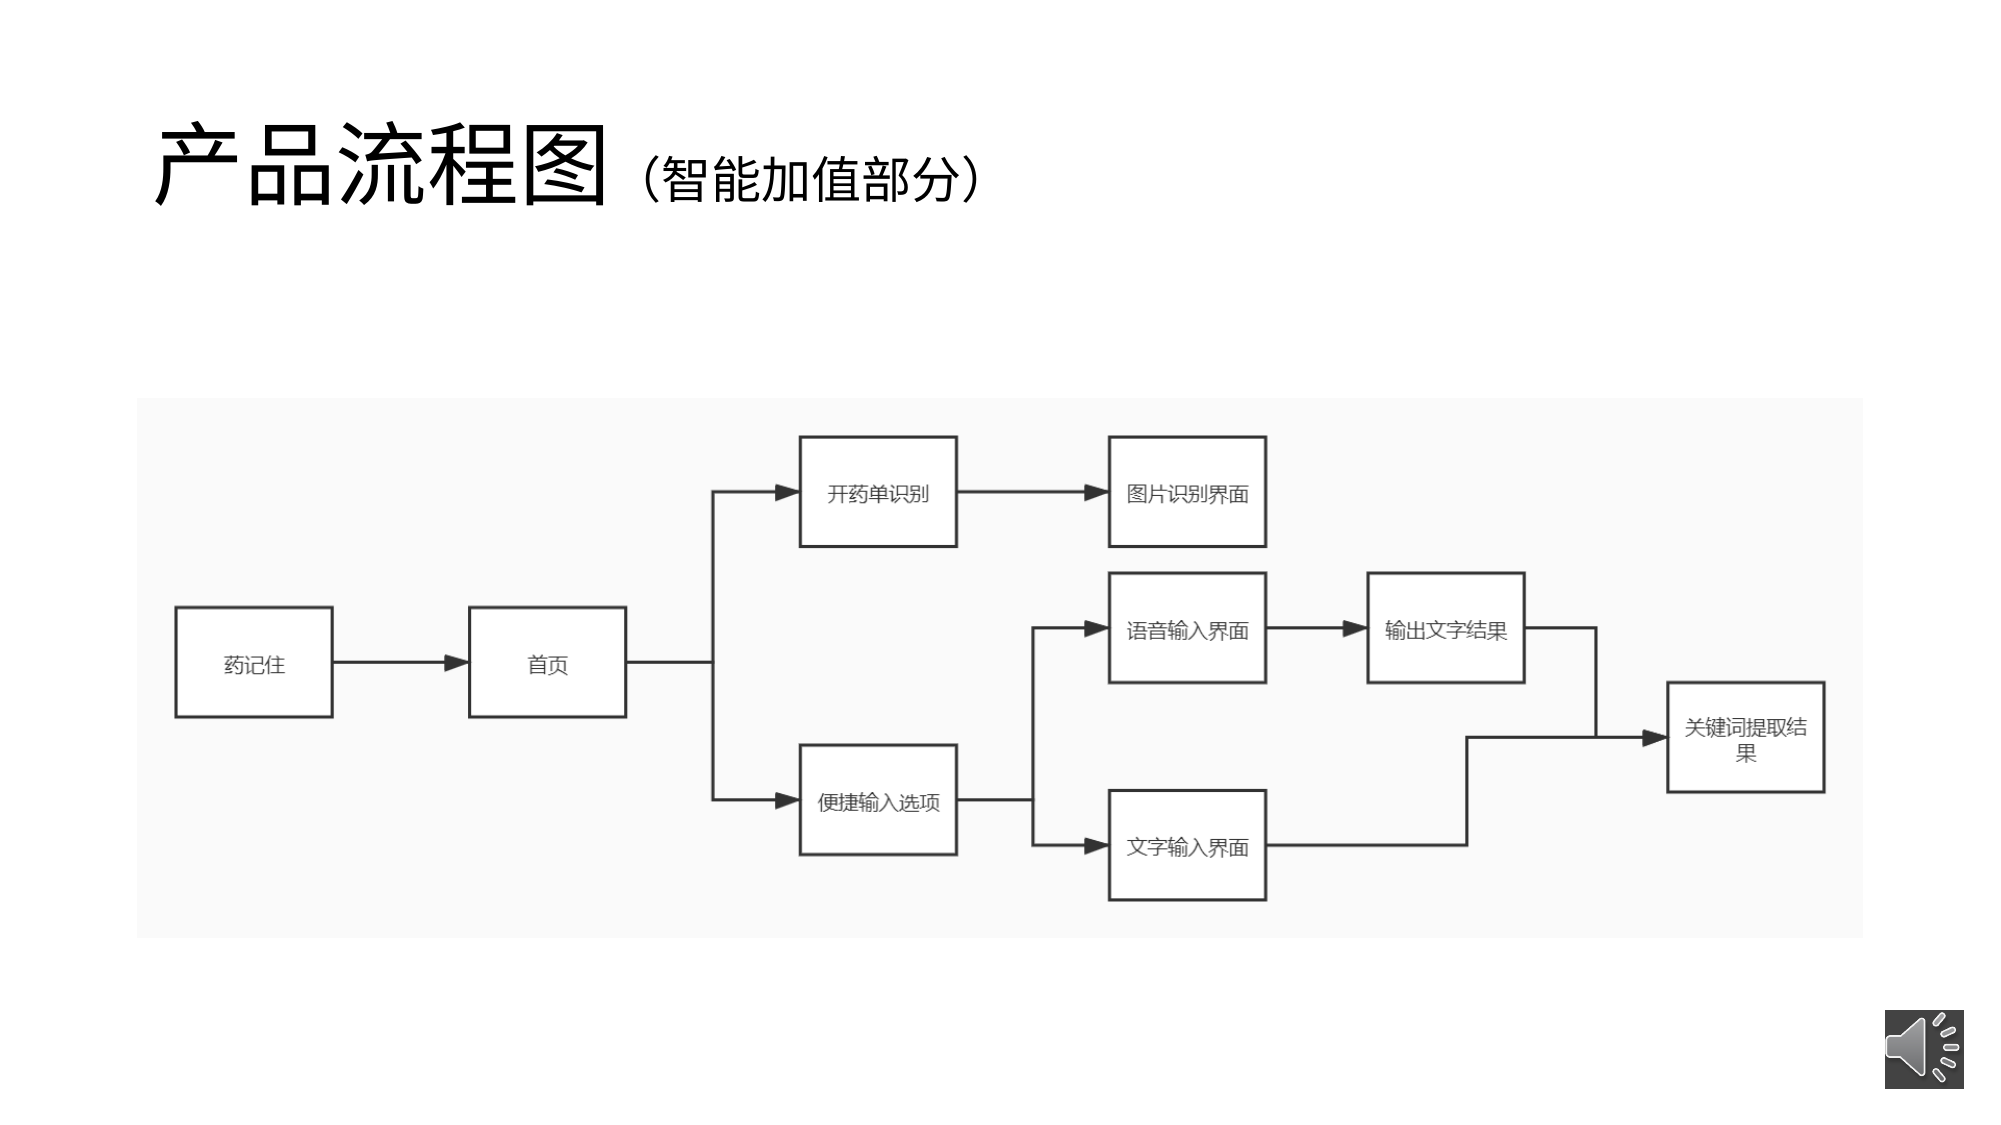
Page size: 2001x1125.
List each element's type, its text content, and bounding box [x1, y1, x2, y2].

picture [1884, 1009, 1965, 1090]
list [137, 398, 1863, 938]
title 产品流程图（智能加值部分） [137, 59, 1863, 278]
